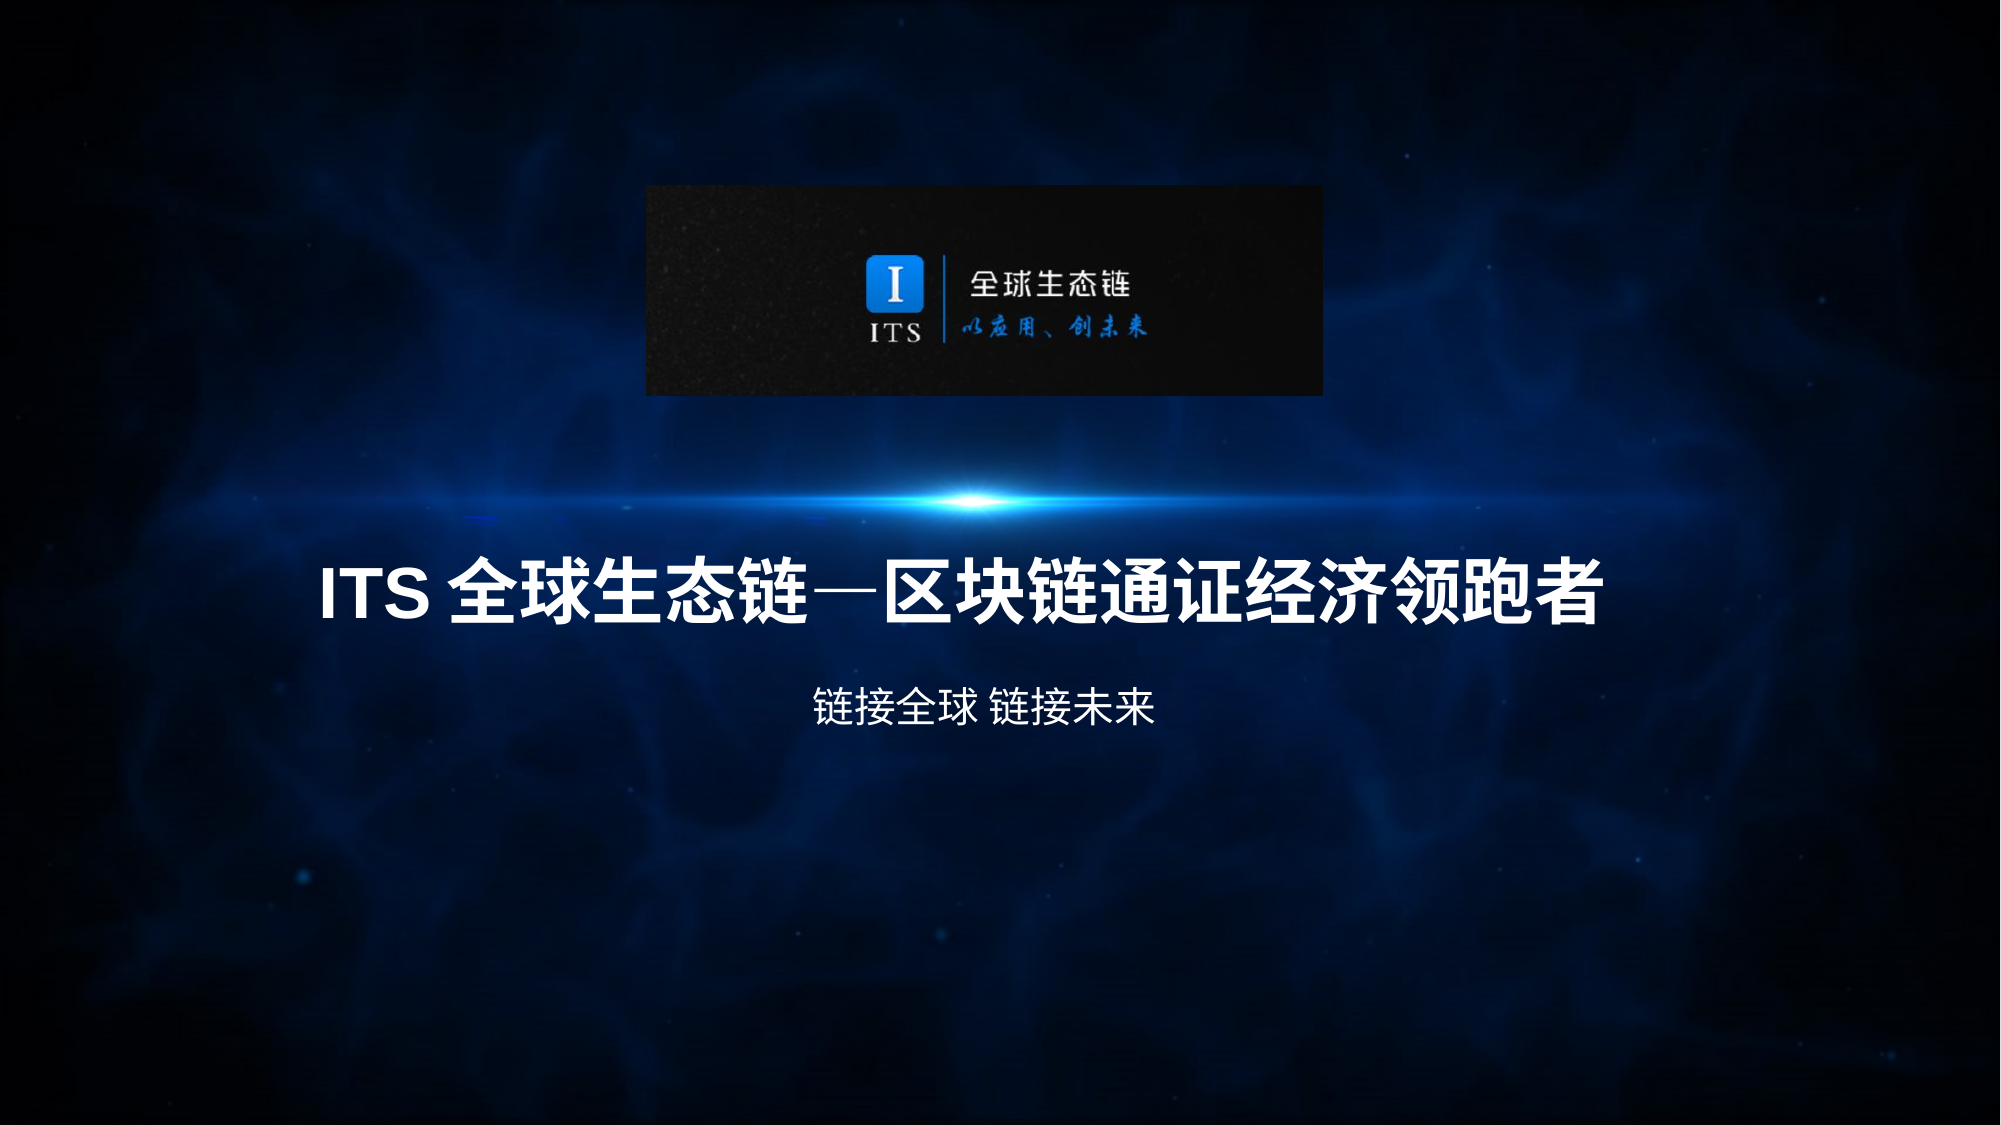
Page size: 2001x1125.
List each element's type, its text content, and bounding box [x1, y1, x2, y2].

subtitle 链接全球 链接未来 [628, 663, 1340, 764]
picture [0, 0, 2001, 1125]
title ITS全球生态链—区块链通证经济领跑者 [266, 521, 1660, 664]
